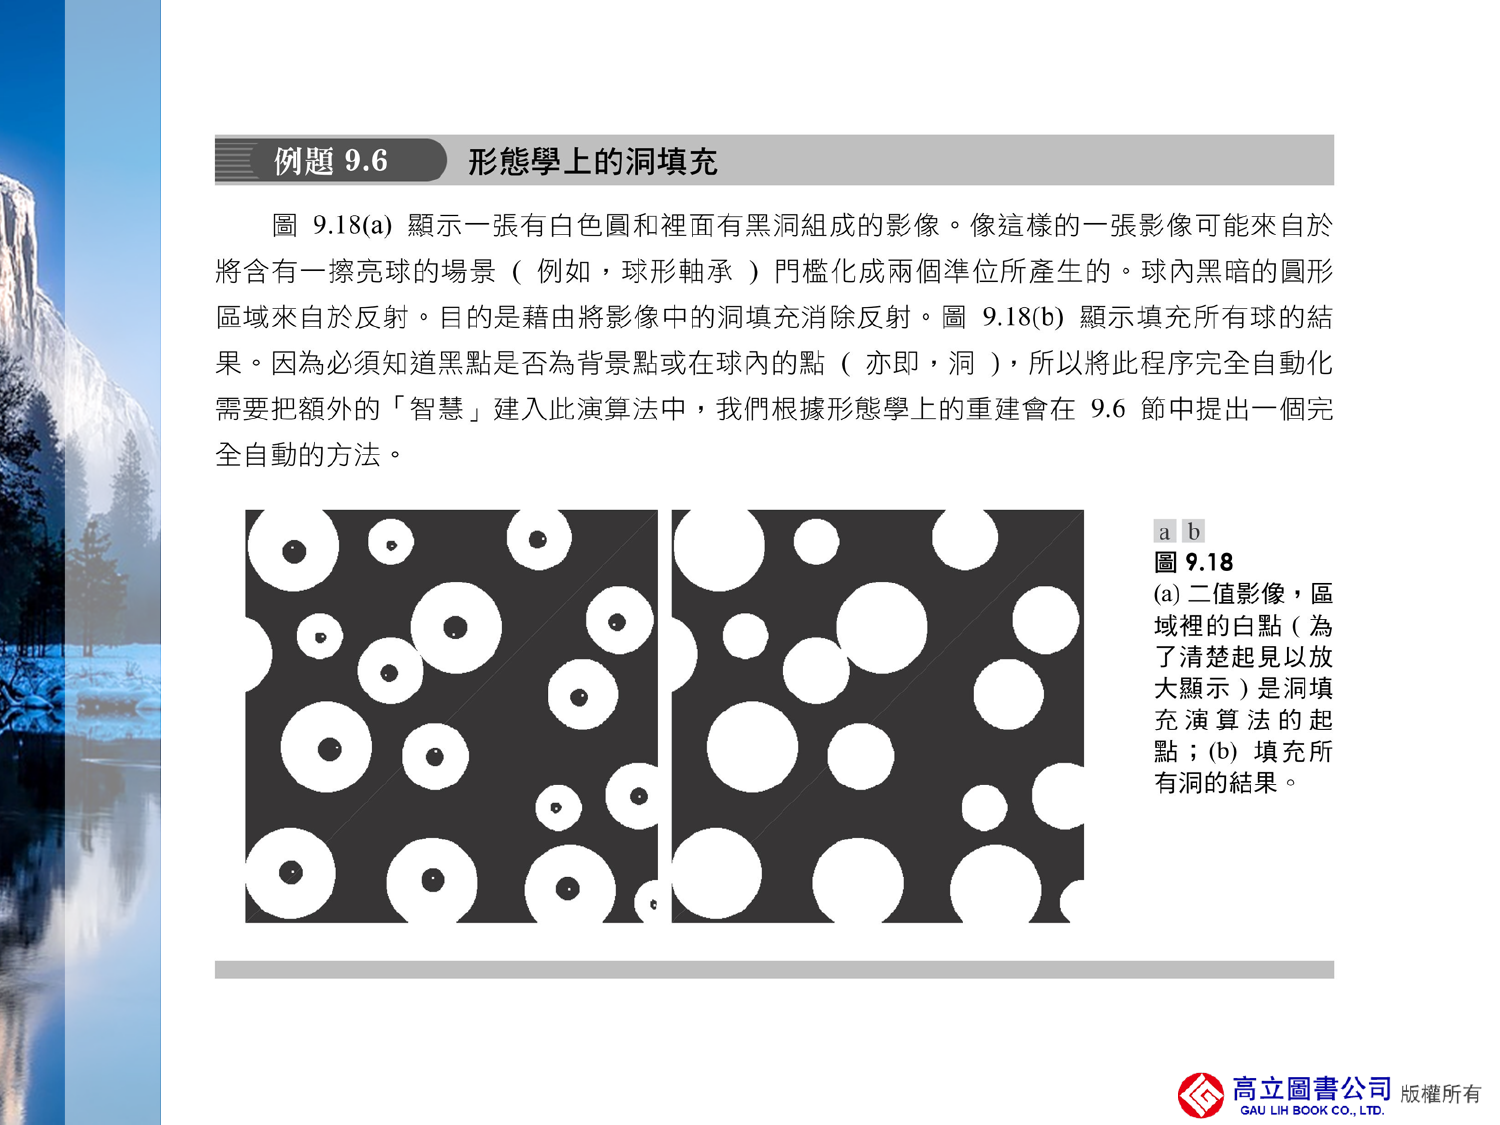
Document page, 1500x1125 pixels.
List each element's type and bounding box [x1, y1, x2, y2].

picture [1178, 1065, 1500, 1125]
picture [0, 0, 64, 1125]
picture [206, 125, 1341, 986]
